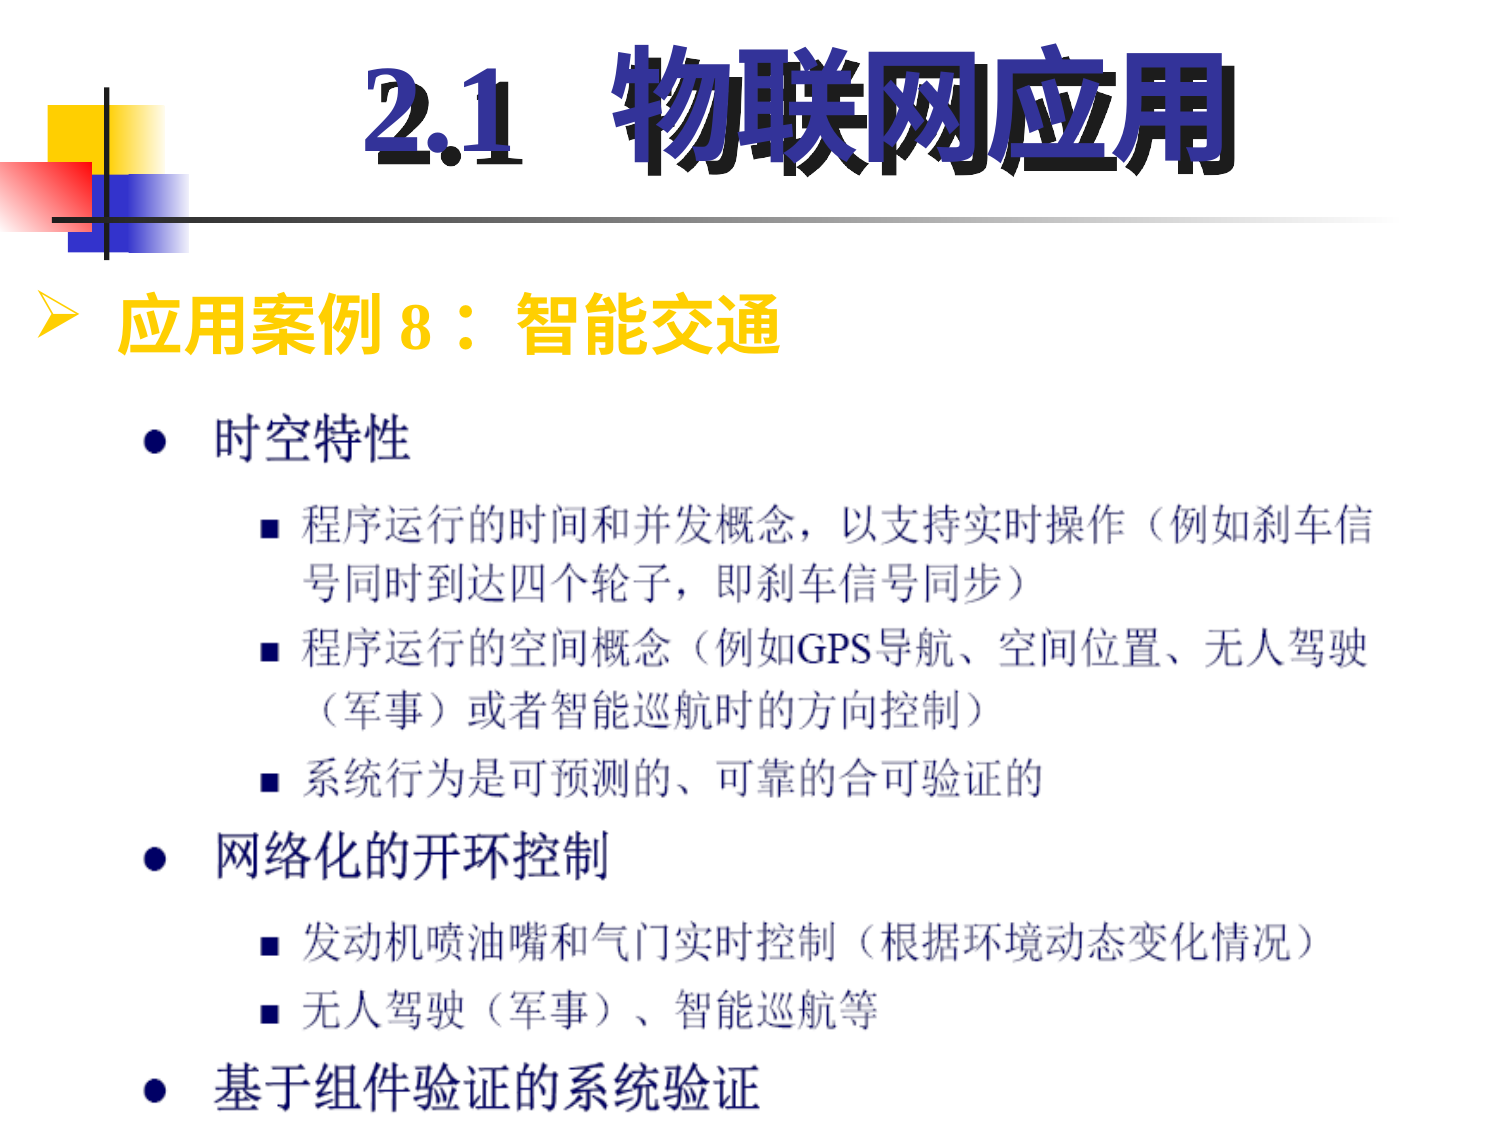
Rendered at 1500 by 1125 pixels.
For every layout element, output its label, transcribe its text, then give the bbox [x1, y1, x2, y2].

text_box 2.1 物联网应用 [147, 18, 1447, 184]
text_box 应用案例8：智能交通 [17, 243, 1471, 398]
picture [135, 408, 1377, 1125]
